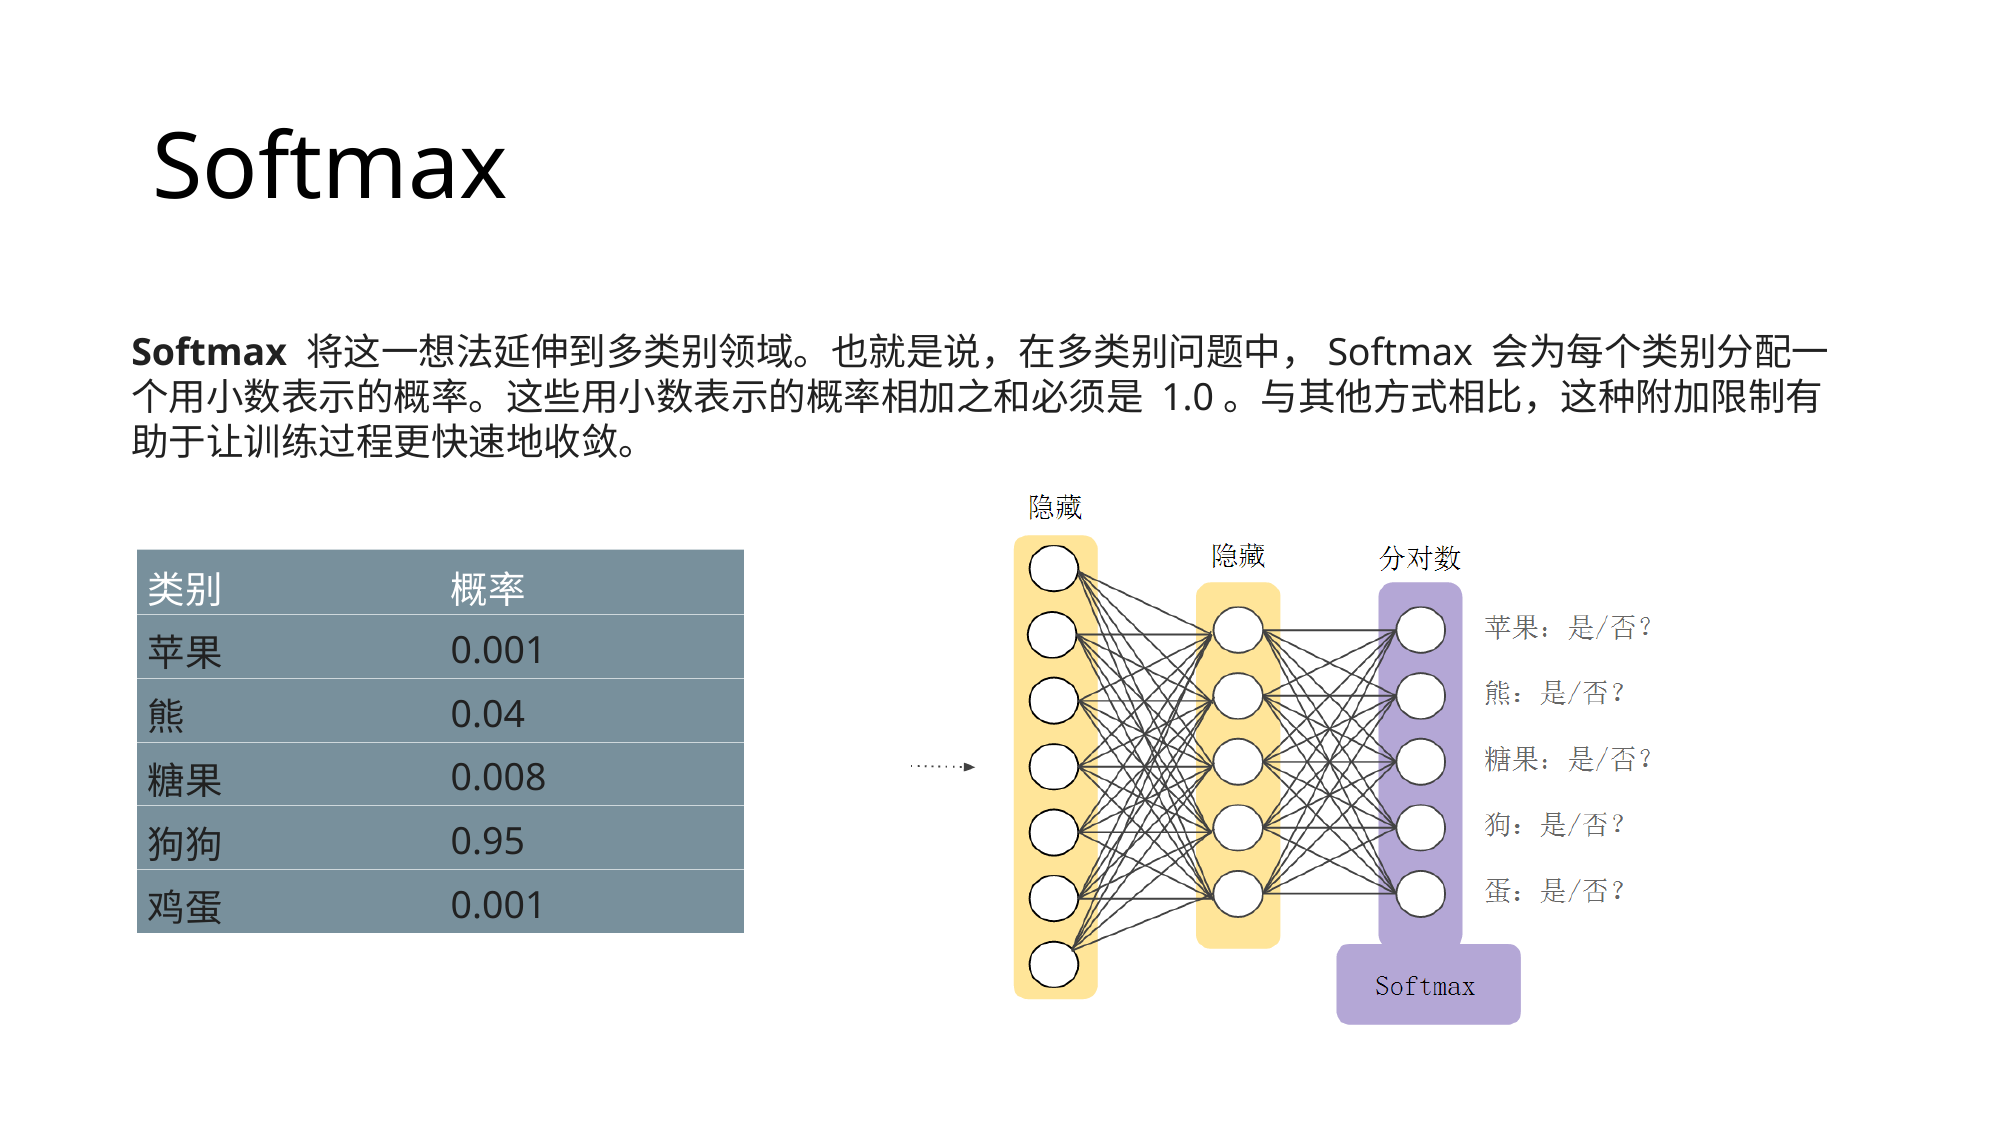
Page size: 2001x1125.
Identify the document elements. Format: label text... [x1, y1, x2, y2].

table_cell 0.001 [441, 615, 744, 678]
table_cell 熊 [137, 679, 441, 742]
table_cell 0.008 [441, 743, 744, 805]
title Softmax [137, 59, 1863, 278]
table_cell 0.001 [441, 870, 744, 933]
table_cell 0.95 [441, 806, 744, 869]
table_cell 0.04 [441, 679, 744, 742]
table_cell 苹果 [137, 615, 441, 678]
table_cell 狗狗 [137, 806, 441, 869]
table_header 类别 [137, 550, 441, 614]
picture [903, 494, 1666, 1031]
table_cell 鸡蛋 [137, 870, 441, 933]
text_box Softmax 将这一想法延伸到多类别领域。也就是说，在多类别问题中，Softmax 会为每个类别分配一个用小数表示的概率。这些用小数表示的概率相加之和必须是 1.0。与其他方式相比，这种附加限制有助于让训练过程更快速地收敛。 [116, 320, 1863, 470]
table_cell 糖果 [137, 743, 441, 805]
table_header 概率 [441, 550, 744, 614]
